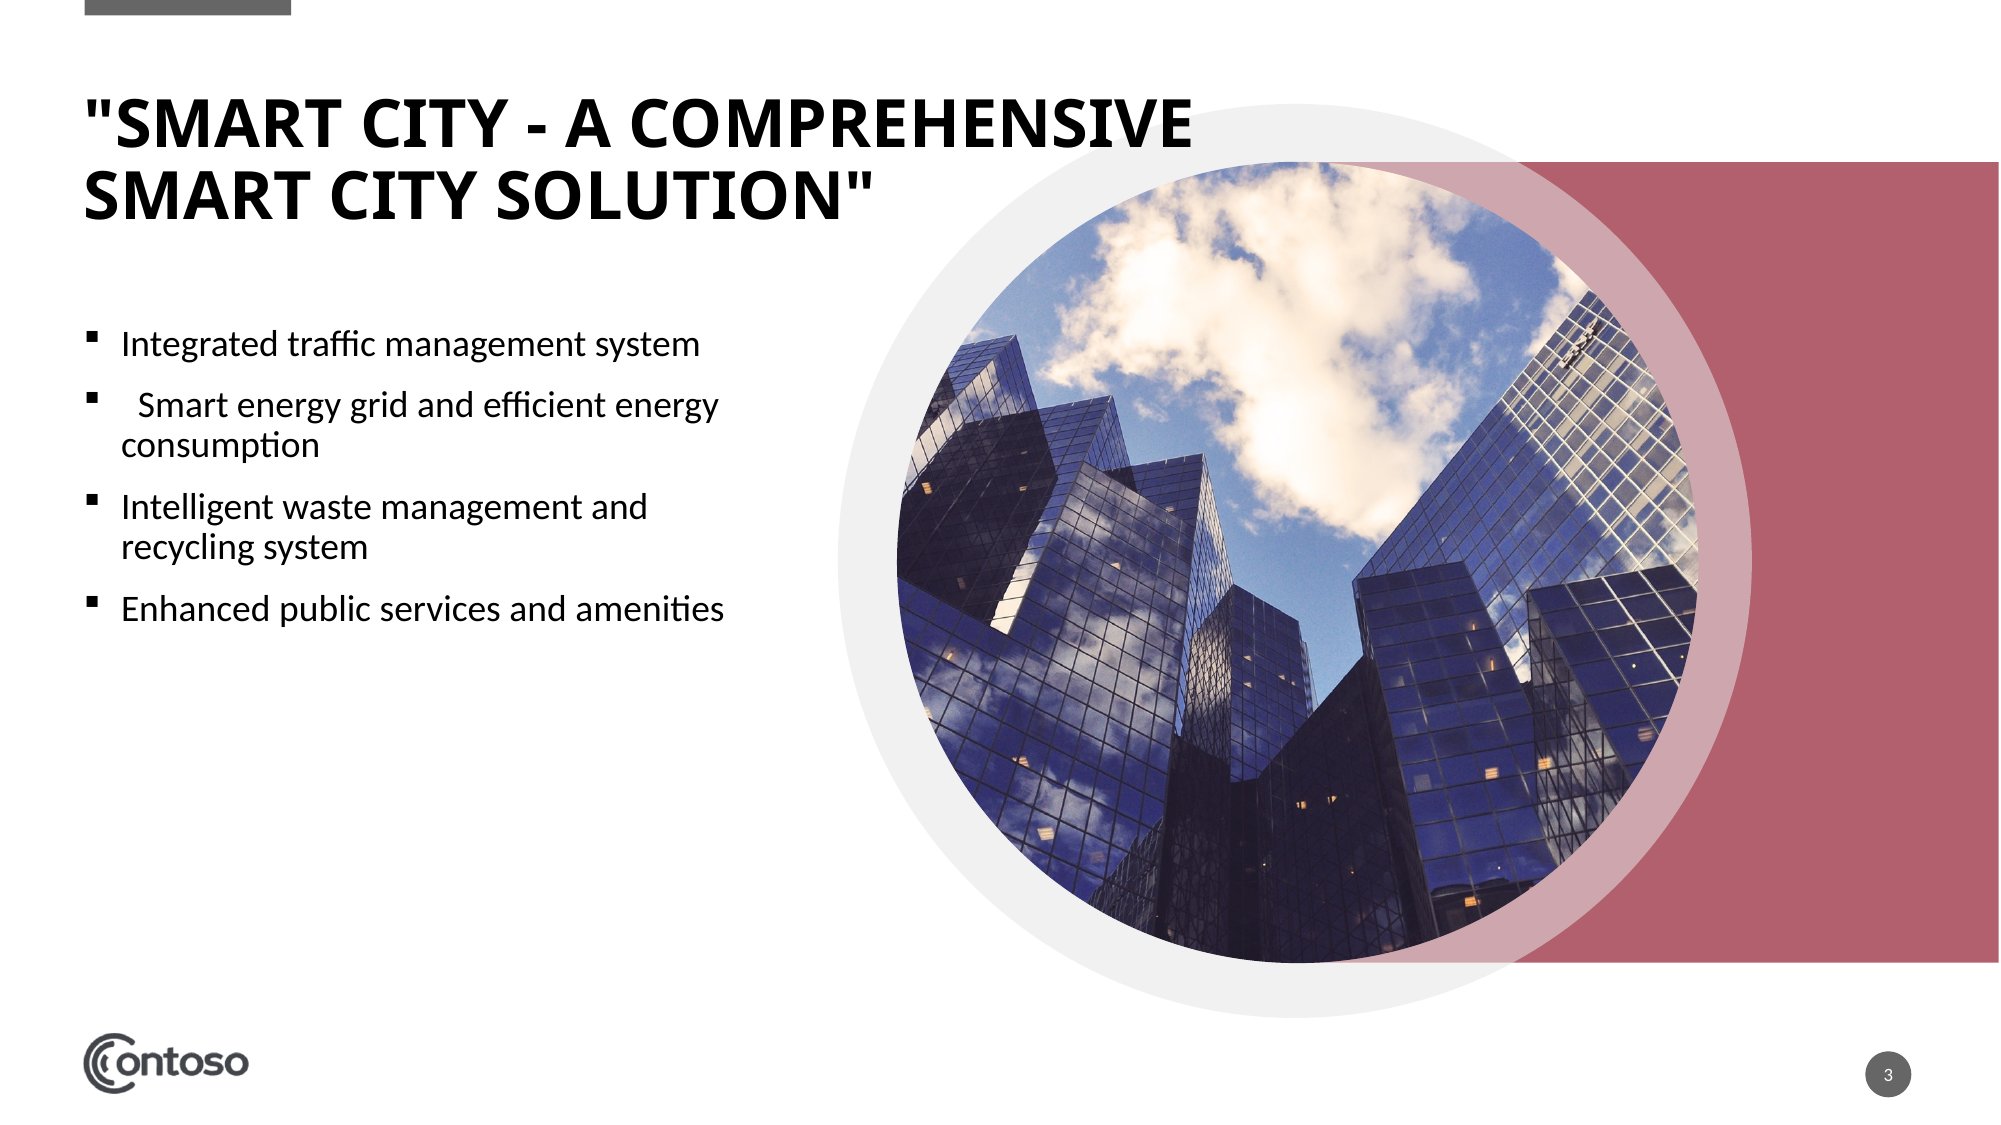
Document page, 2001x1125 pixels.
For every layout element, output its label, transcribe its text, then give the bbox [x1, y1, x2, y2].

list Integrated traffic management system Smart energy grid and efficient energy consumption Intelligent waste management and recycling system Enhanced public services and amenities [83, 323, 760, 657]
picture [896, 161, 1699, 964]
title "Smart City - A Comprehensive Smart City Solution" [83, 53, 1209, 271]
slide_number 3 [1864, 1059, 1913, 1090]
